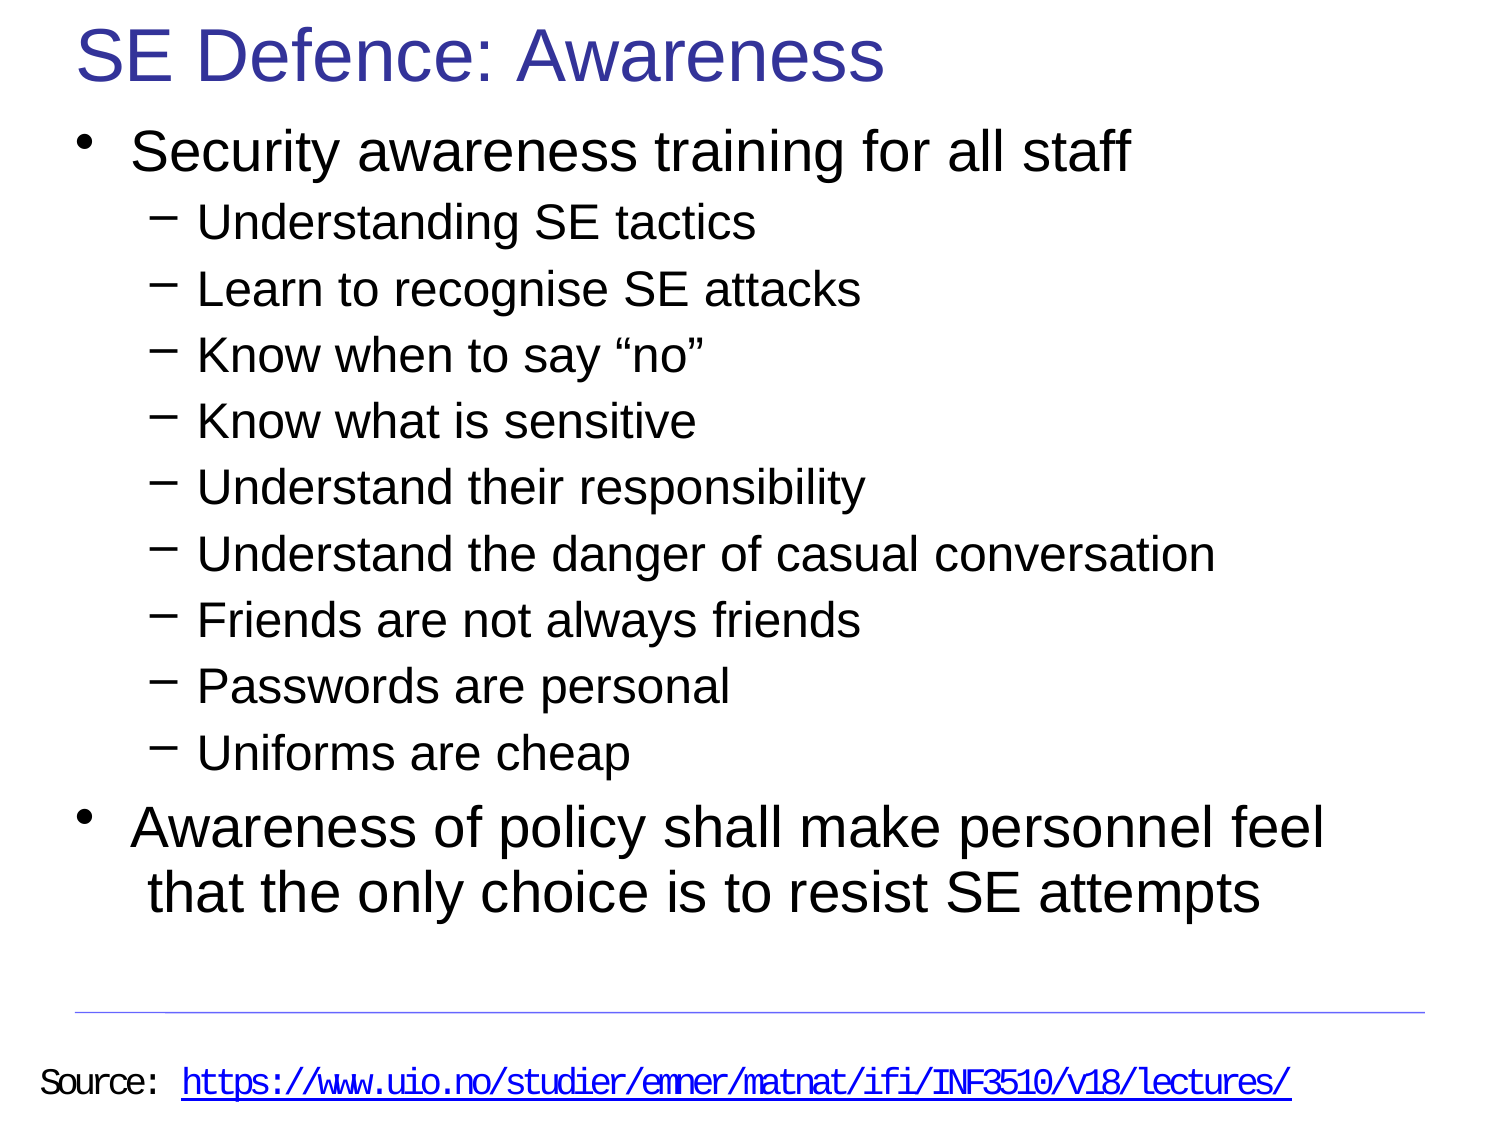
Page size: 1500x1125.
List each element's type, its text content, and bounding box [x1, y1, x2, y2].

title SE Defence: Awareness [72, 4, 890, 103]
text_box Security awareness training for all staff Understanding SE tactics Learn to recognise SE attacks Know when to say “no” Know what is sensitive Understand their responsibility Understand the danger of casual conversation Friends are not always friends Passwords are personal Uniforms are cheap Awareness of policy shall make personnel feel that the only choice is to resist SE attempts [72, 103, 1332, 924]
